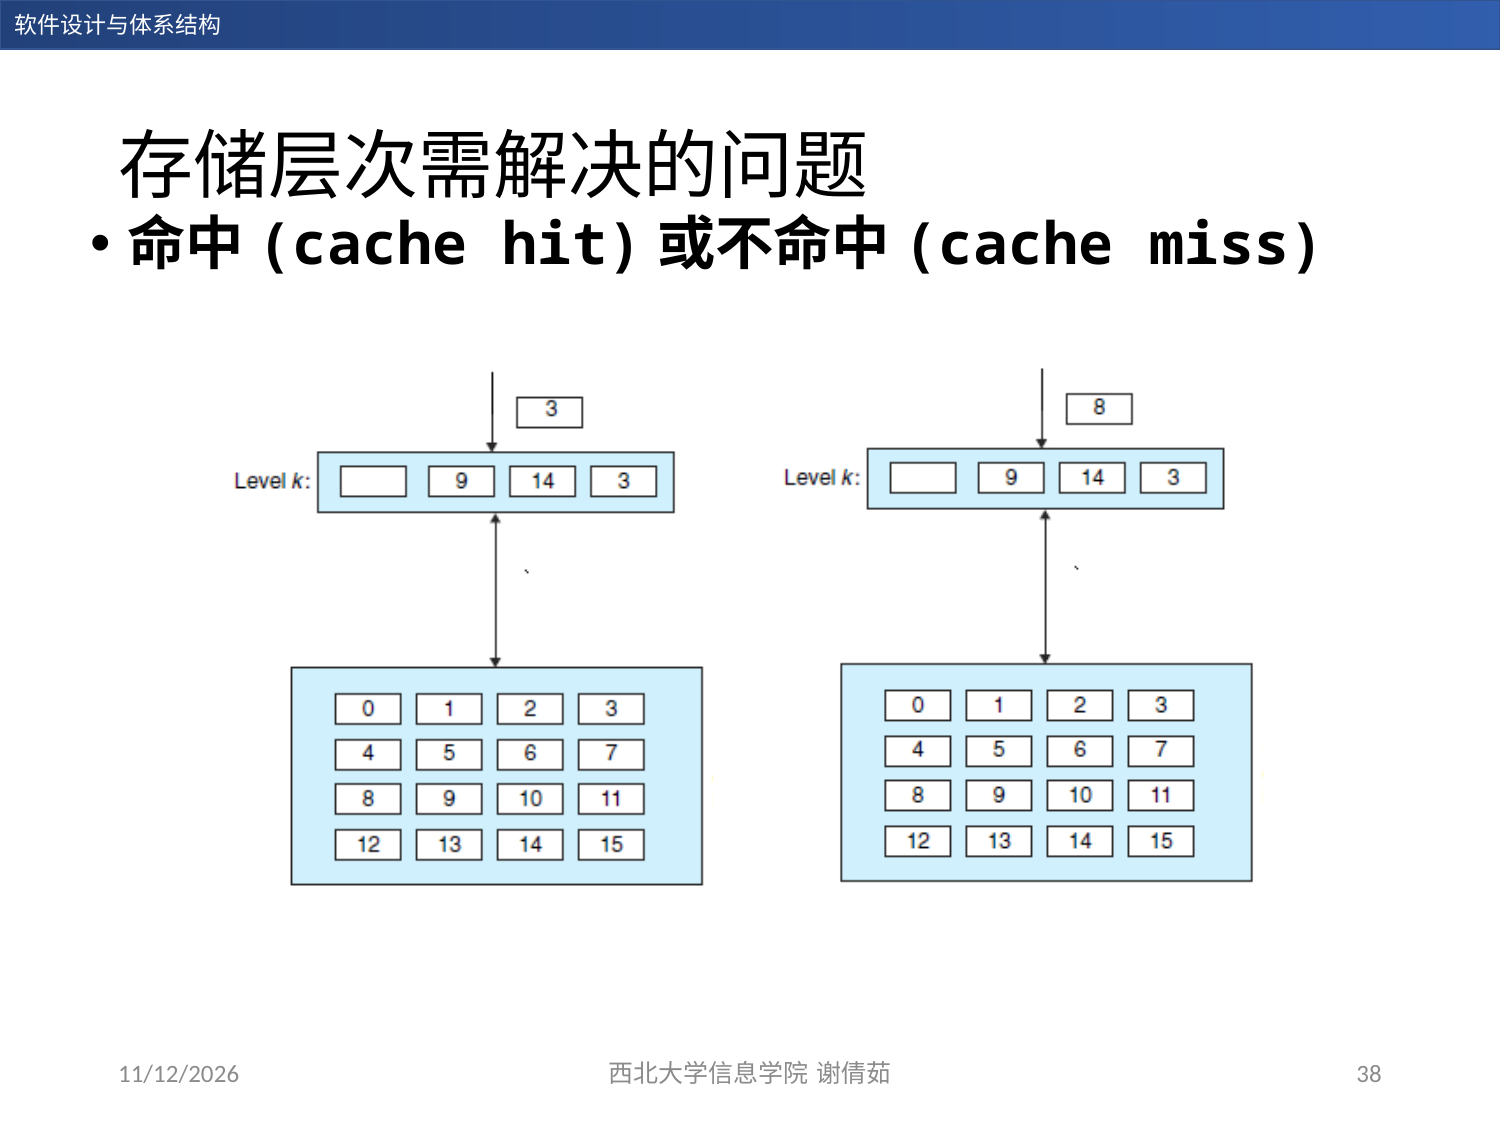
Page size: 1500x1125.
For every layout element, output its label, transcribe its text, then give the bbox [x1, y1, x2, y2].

list 命中(cache hit)或不命中(cache miss) [75, 206, 1425, 950]
slide_number 38 [1059, 1042, 1397, 1103]
title 存储层次需解决的问题 [103, 59, 1397, 206]
picture [217, 330, 1283, 907]
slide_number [103, 1042, 441, 1103]
footer 西北大学信息学院 谢倩茹 [496, 1042, 1004, 1103]
